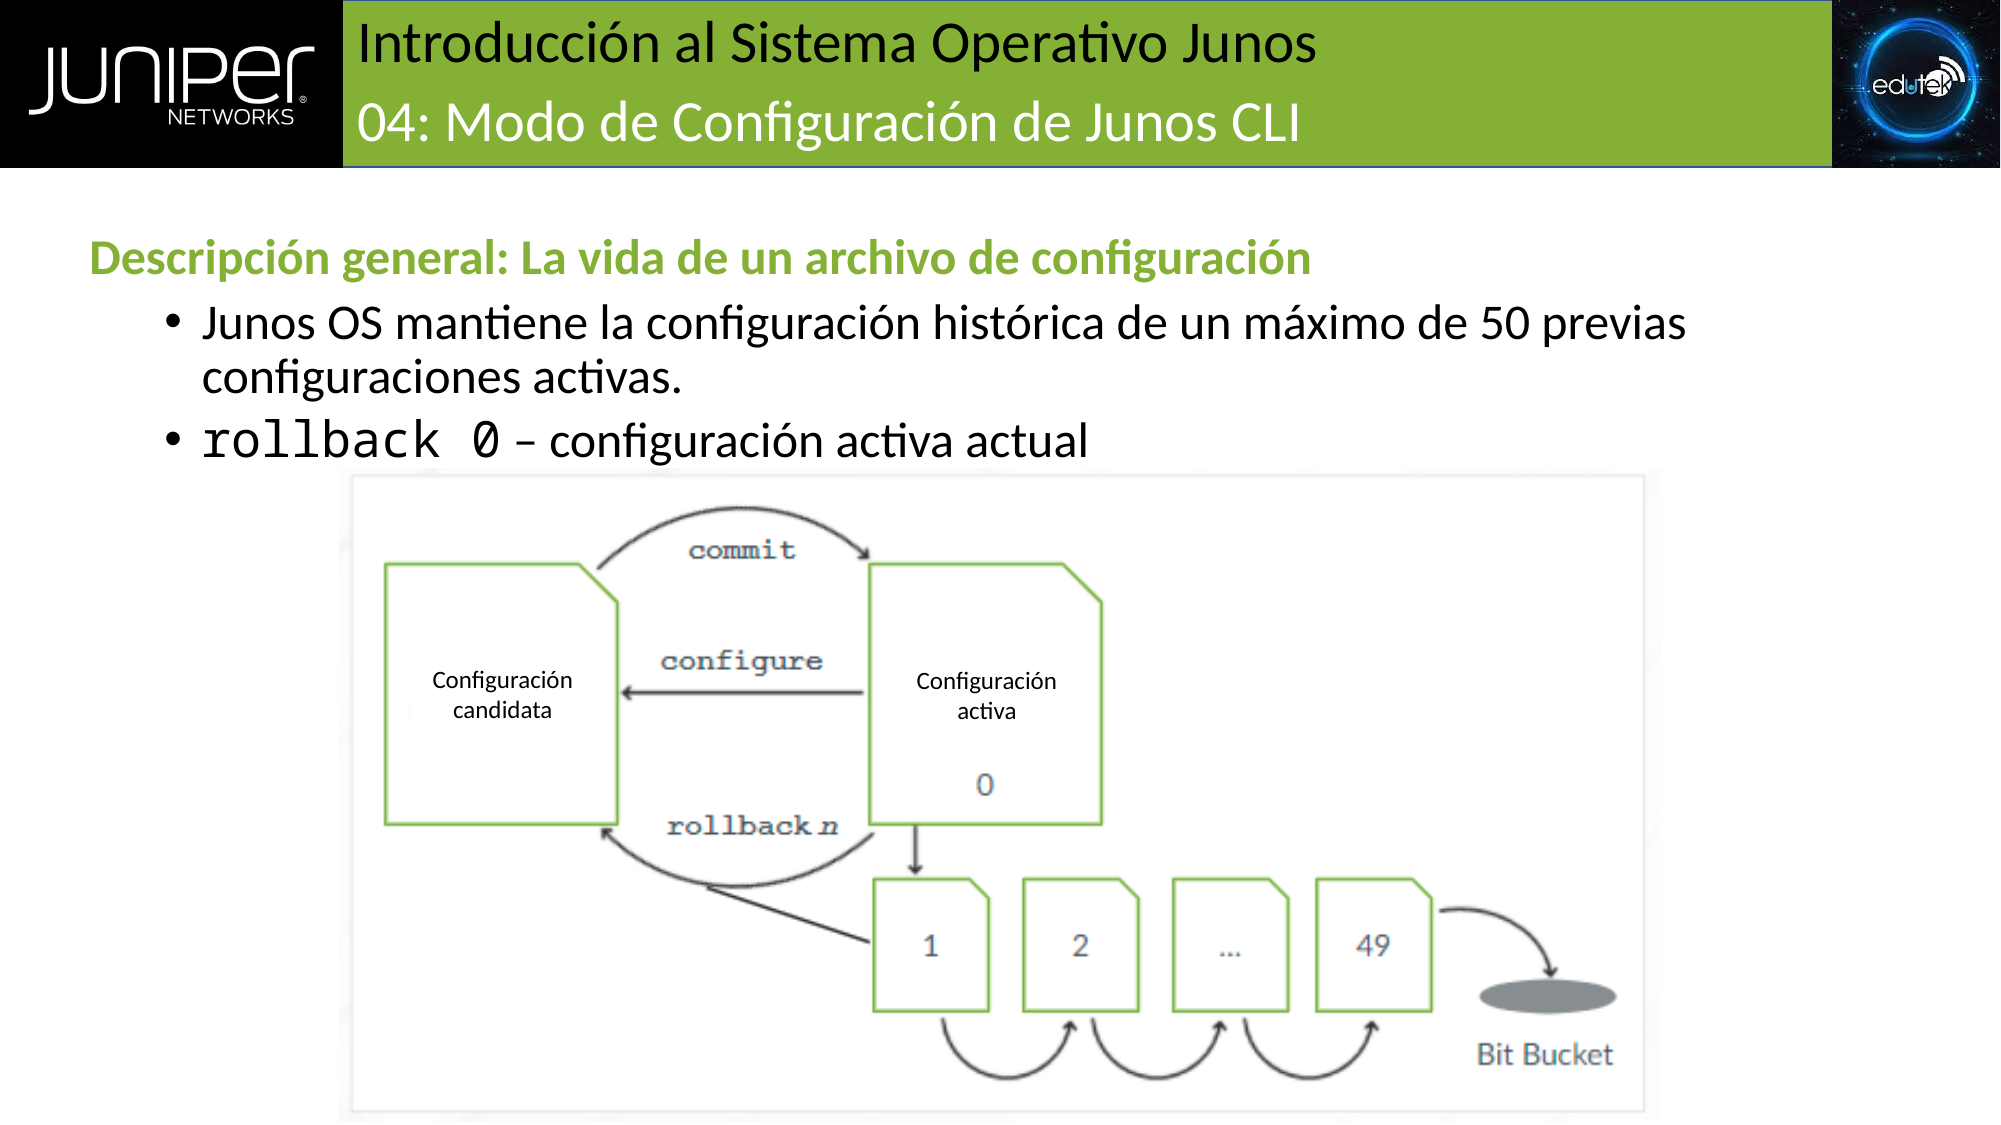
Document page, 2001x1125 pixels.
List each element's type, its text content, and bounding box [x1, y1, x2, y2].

picture [1832, 84, 2000, 168]
list 04: Modo de Configuración de Junos CLI [342, 83, 1606, 168]
picture [0, 0, 343, 168]
list Descripción general: La vida de un archivo de configuración Junos OS mantiene la configuración histórica de un máximo de 50 previas configuraciones activas. rollback 0 – configuración activa actual [74, 224, 1926, 563]
title Introducción al Sistema Operativo Junos [342, 3, 2000, 84]
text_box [339, 468, 1661, 1122]
